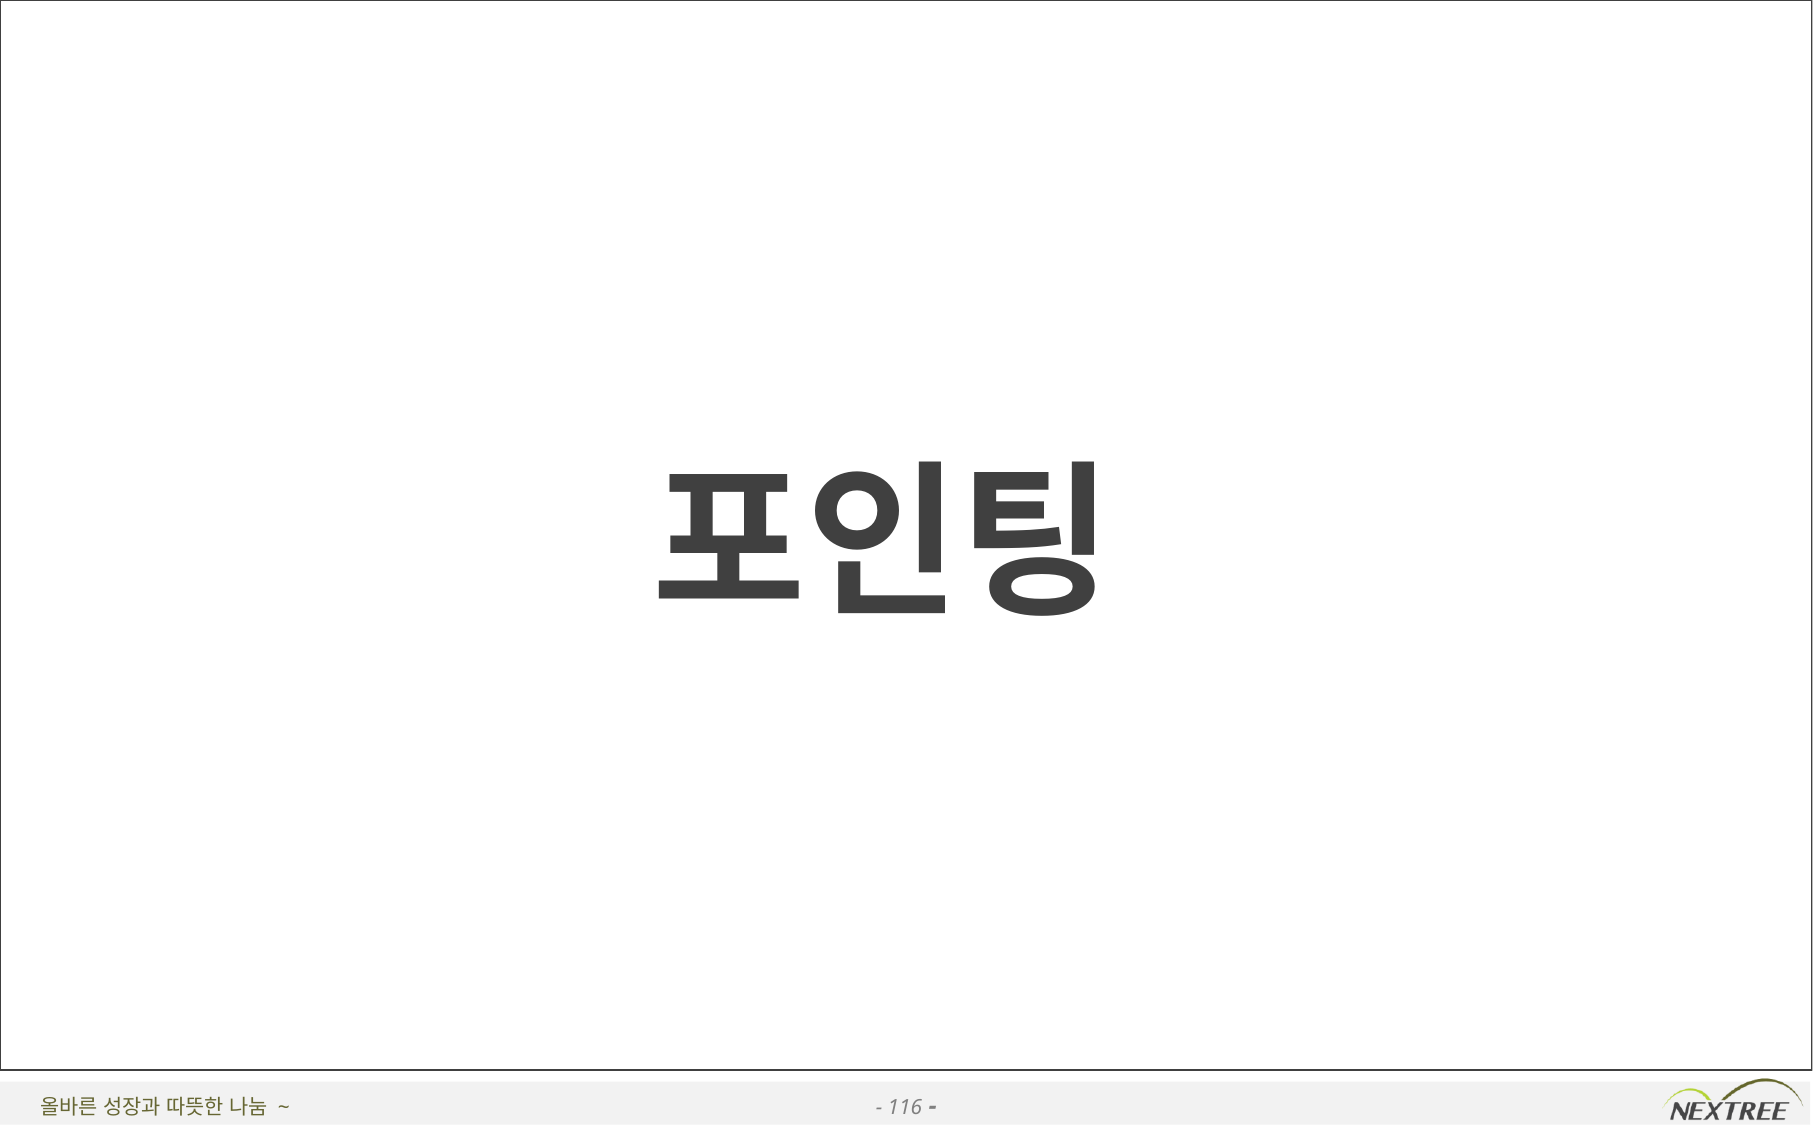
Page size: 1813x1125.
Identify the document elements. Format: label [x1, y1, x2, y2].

text_box [0, 0, 1813, 1071]
picture [1662, 1078, 1804, 1122]
